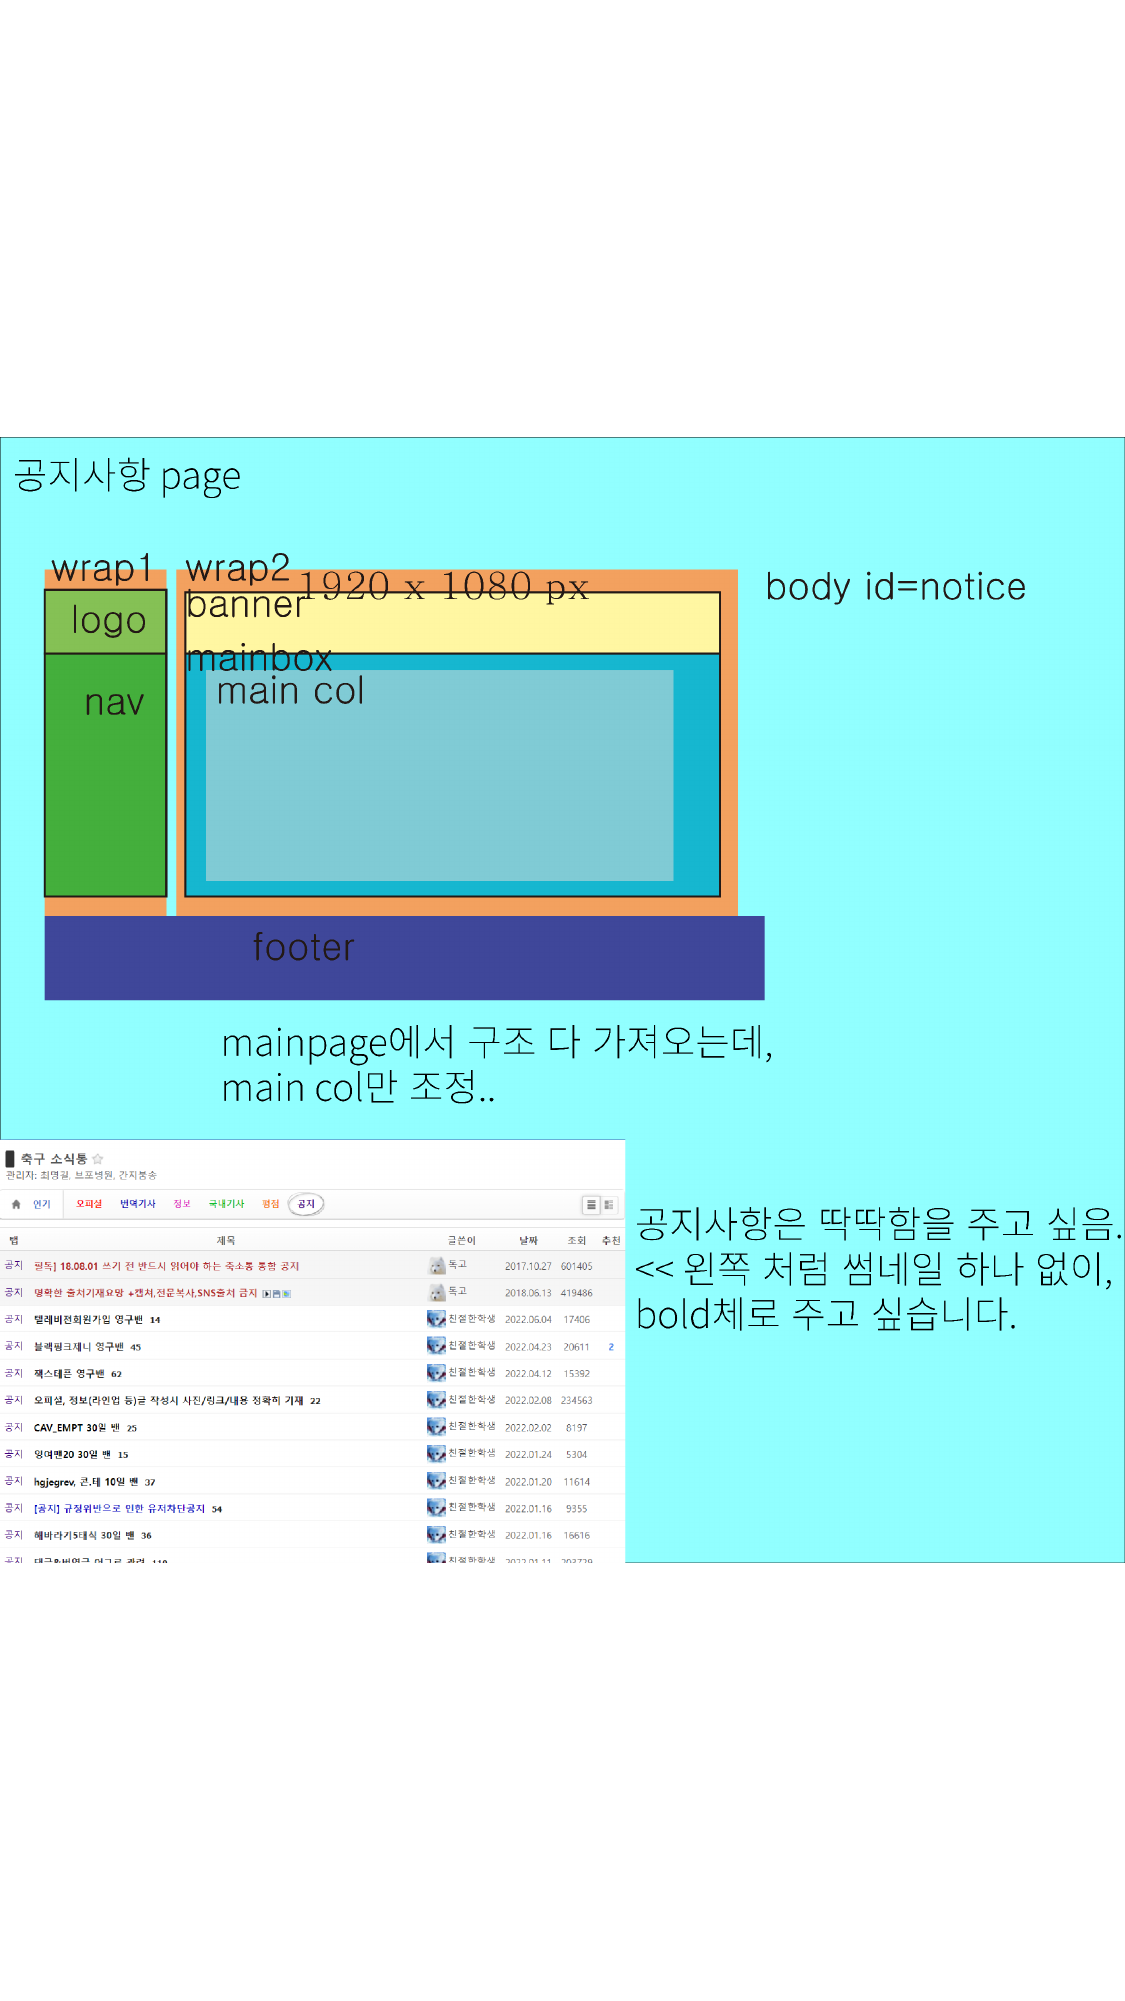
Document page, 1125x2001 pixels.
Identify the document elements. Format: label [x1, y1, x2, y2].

picture [0, 437, 1125, 1563]
